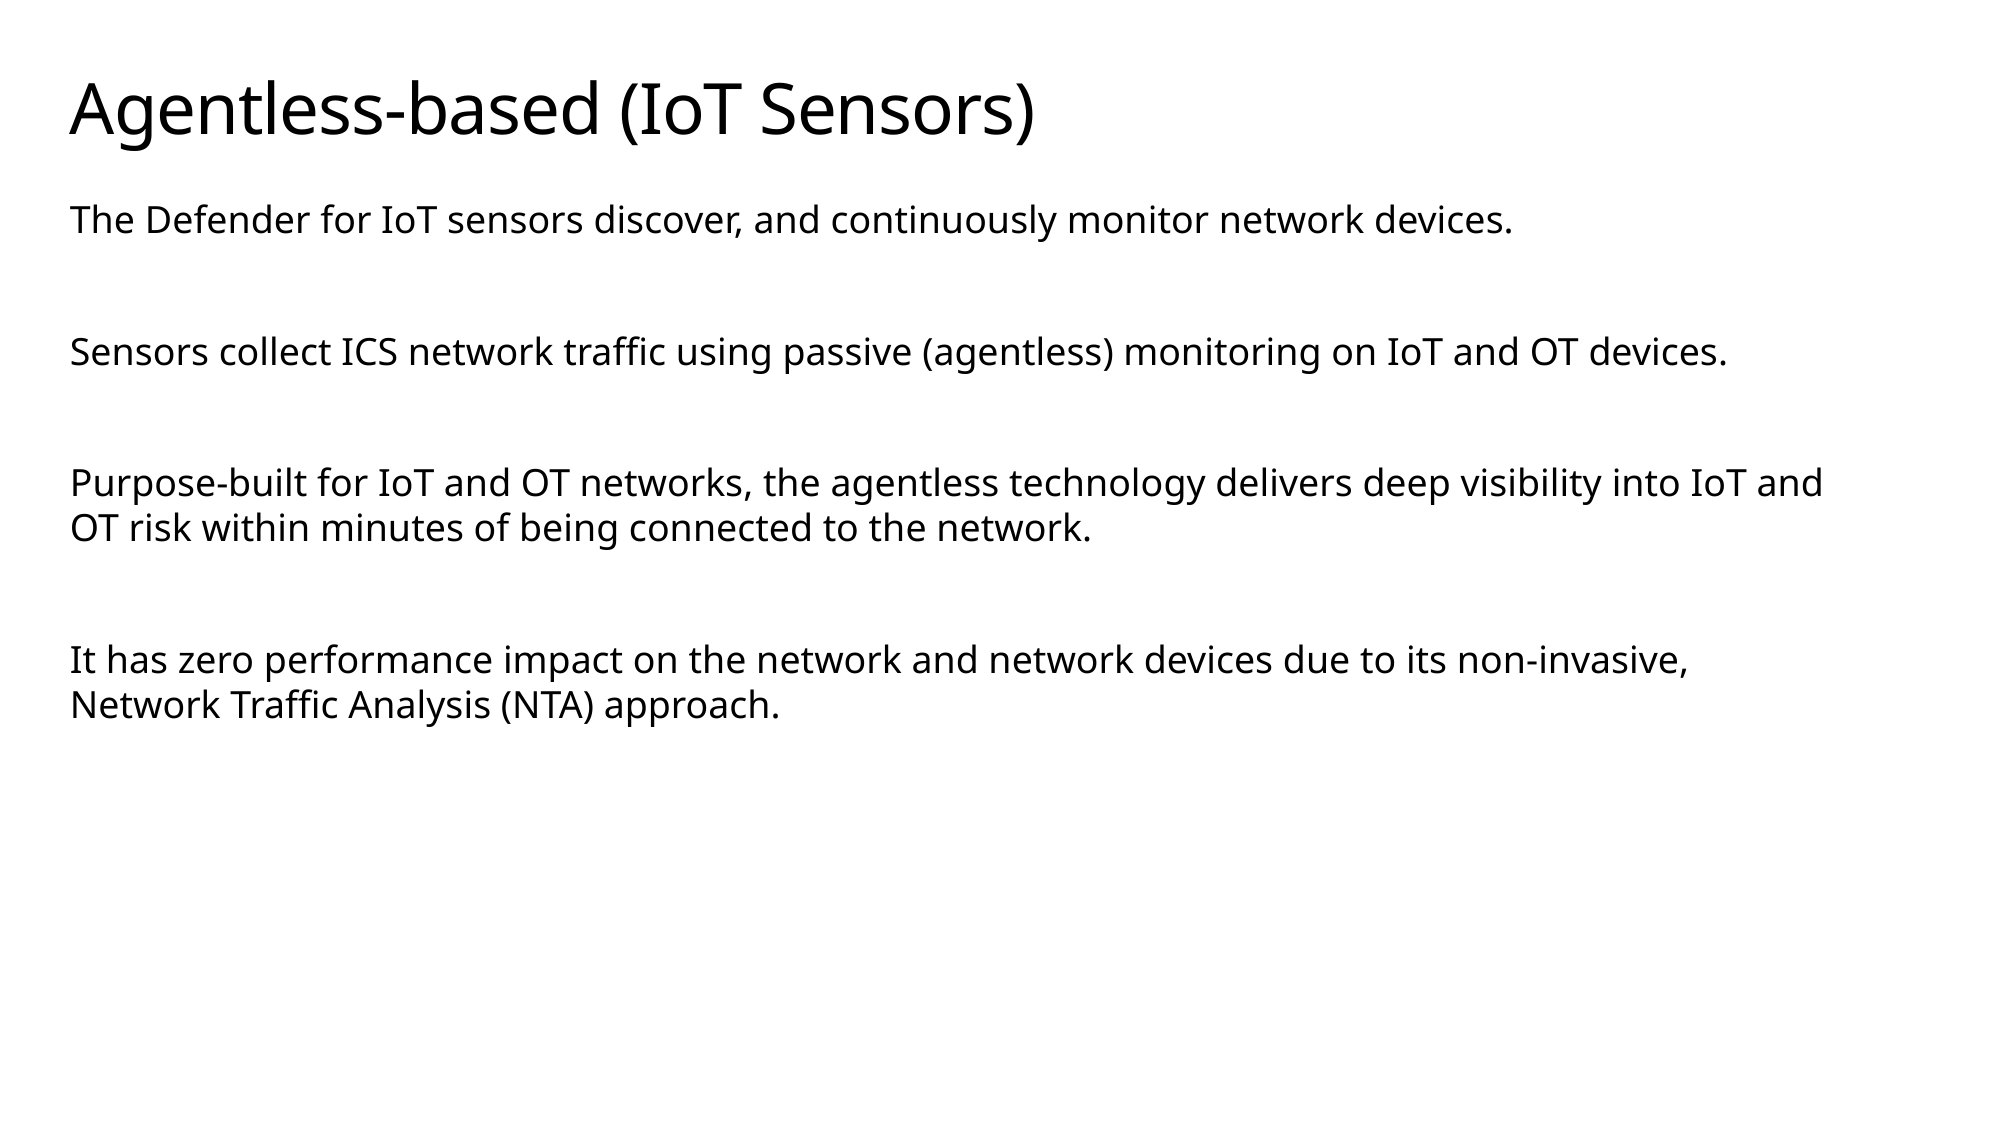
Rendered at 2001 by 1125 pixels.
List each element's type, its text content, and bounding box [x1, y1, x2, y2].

title Agentless-based (IoT Sensors) [69, 36, 1345, 161]
list The Defender for IoT sensors discover, and continuously monitor network devices. Sensors collect ICS network traffic using passive (agentless) monitoring on IoT and OT devices. Purpose-built for IoT and OT networks, the agentless technology delivers deep visibility into IoT and OT risk within minutes of being connected to the network. It has zero performance impact on the network and network devices due to its non-invasive, Network Traffic Analysis (NTA) approach. [69, 196, 1829, 279]
